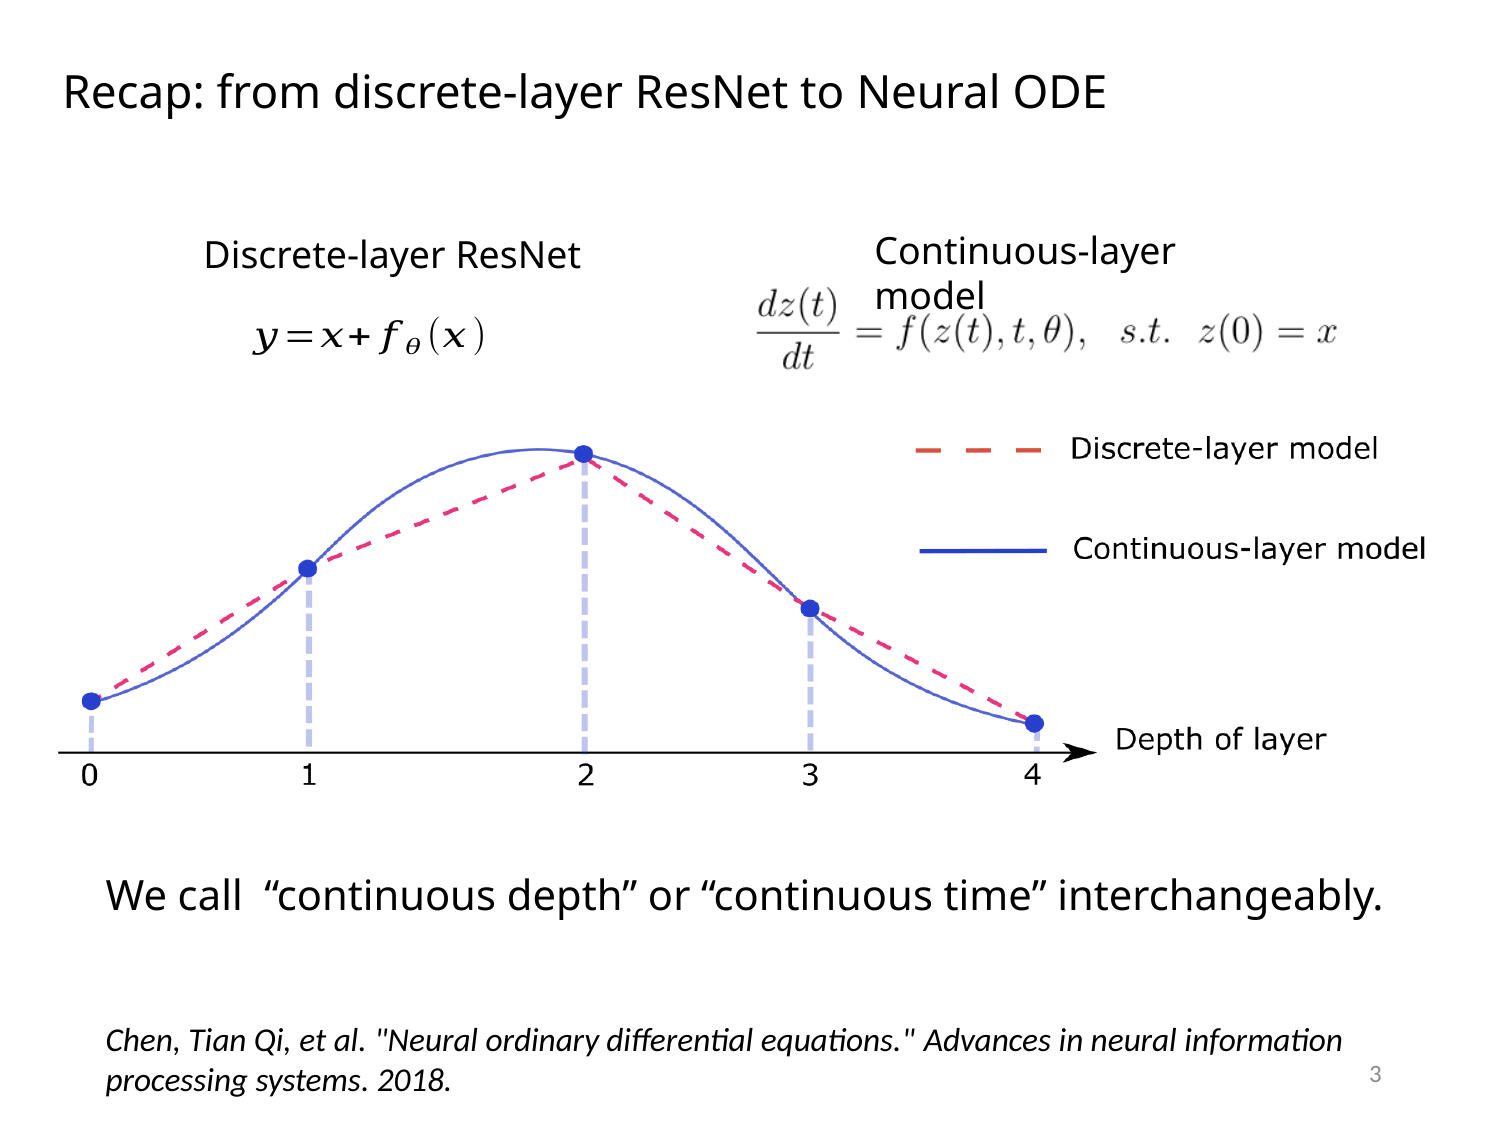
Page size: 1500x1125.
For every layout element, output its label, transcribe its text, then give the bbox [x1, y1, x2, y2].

text_box Recap: from discrete-layer ResNet to Neural ODE [47, 54, 1500, 125]
text_box Chen, Tian Qi, et al. "Neural ordinary differential equations." Advances in neural information processing systems. 2018. [90, 1011, 1389, 1106]
text_box Continuous-layer model [859, 220, 1313, 261]
picture [713, 261, 1353, 394]
picture [47, 399, 1453, 813]
slide_number 3 [1059, 1042, 1397, 1103]
text_box Discrete-layer ResNet [188, 223, 777, 283]
